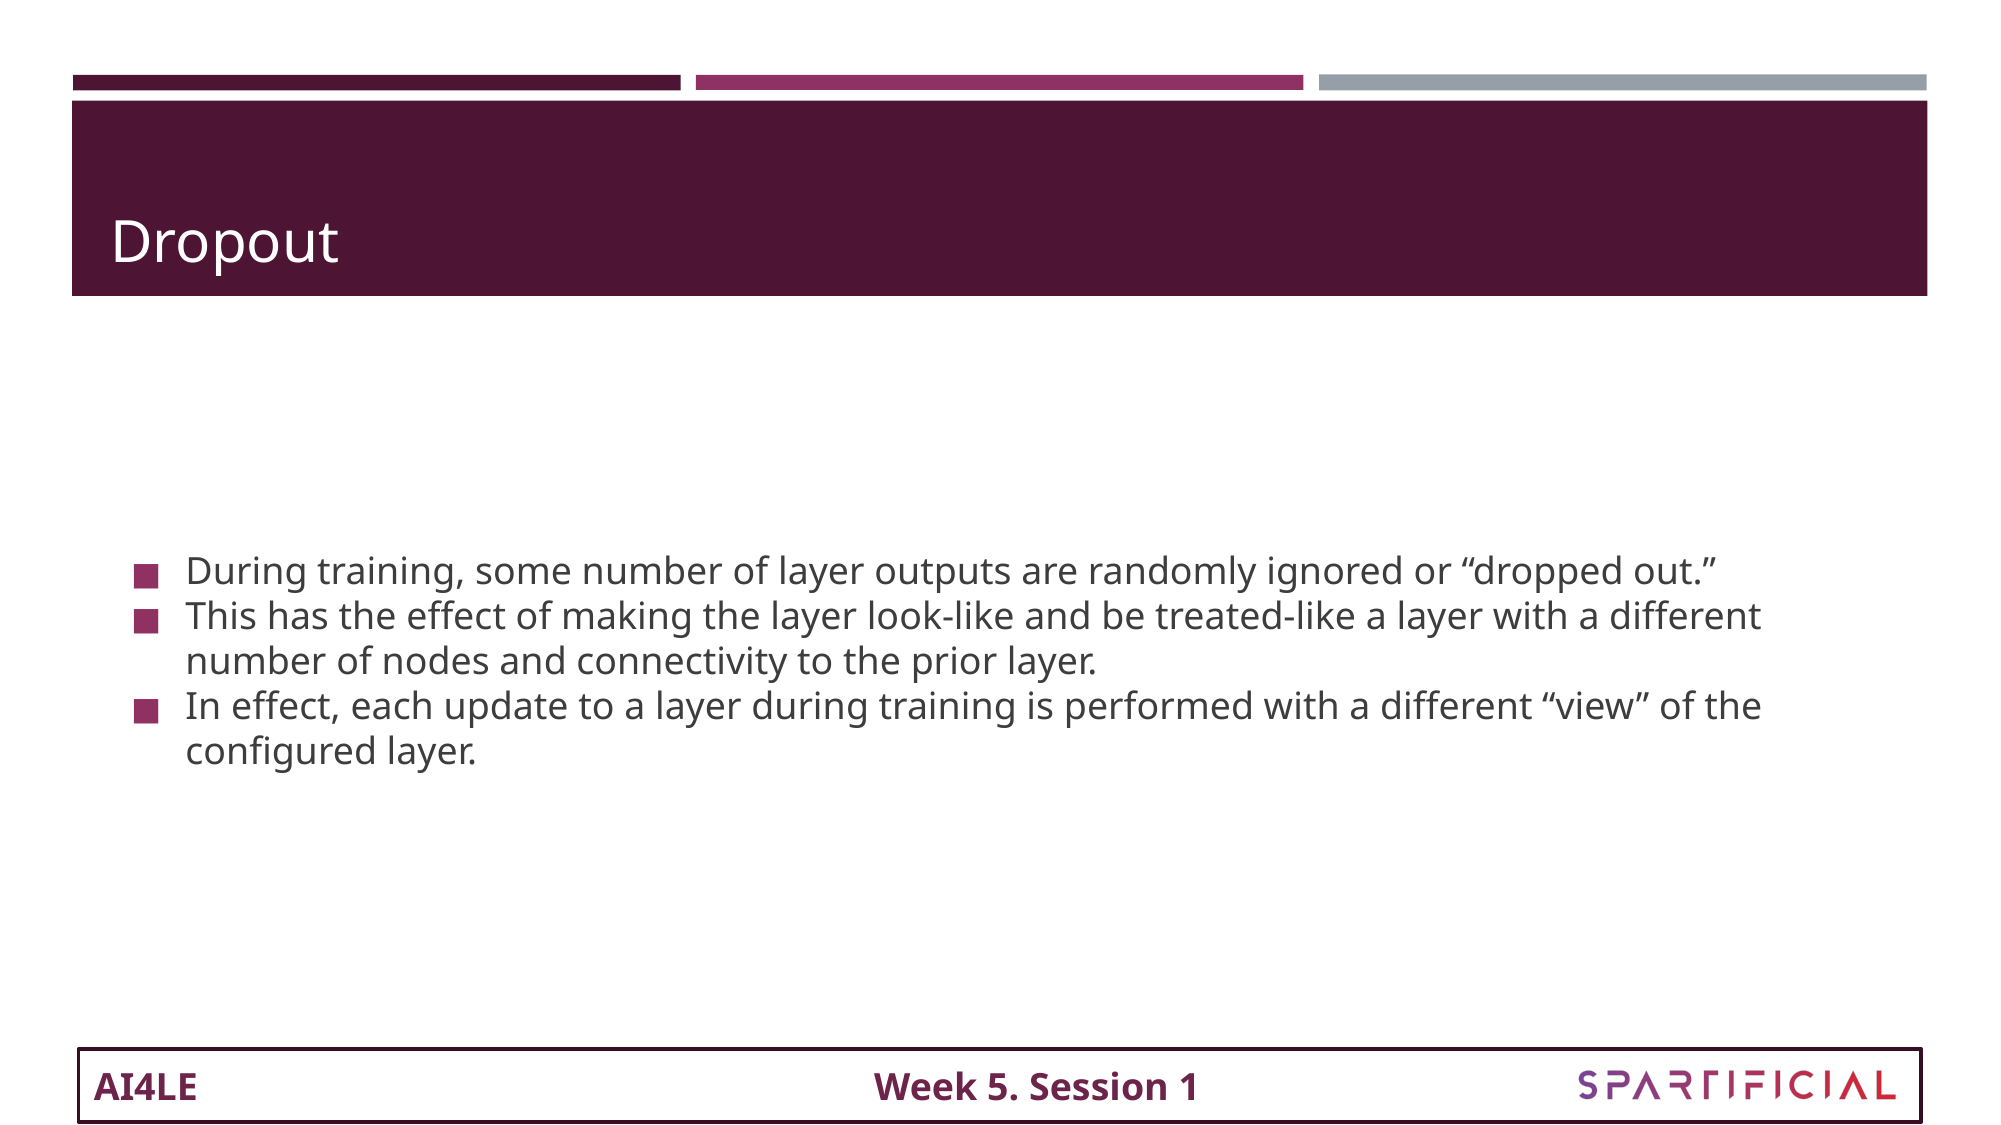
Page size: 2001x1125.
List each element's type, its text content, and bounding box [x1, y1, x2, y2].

picture [1571, 1054, 1905, 1117]
title Dropout [95, 115, 1905, 282]
text_box AI4LE Week 5. Session 1 [78, 1049, 1922, 1122]
list During training, some number of layer outputs are randomly ignored or “dropped out.” This has the effect of making the layer look-like and be treated-like a layer with a different number of nodes and connectivity to the prior layer. In effect, each update to a layer during training is performed with a different “view” of the configured layer. [95, 357, 1905, 962]
